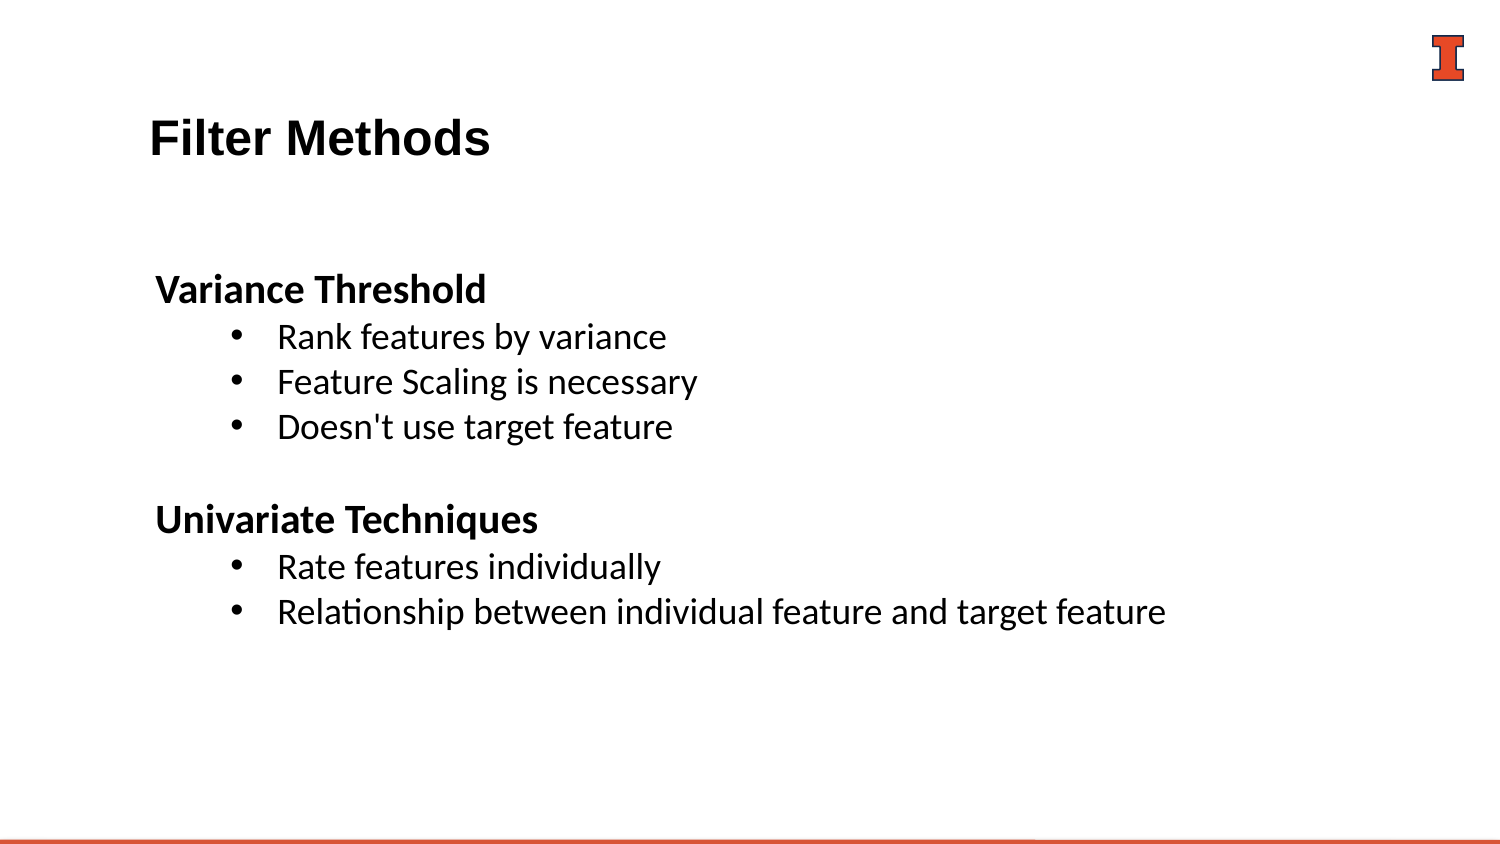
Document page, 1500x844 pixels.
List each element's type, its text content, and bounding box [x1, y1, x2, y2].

title Filter Methods [134, 97, 1404, 226]
picture [1432, 35, 1464, 81]
text_box Variance Threshold Rank features by variance Feature Scaling is necessary Doesn't use target feature Univariate Techniques Rate features individually Relationship between individual feature and target feature [140, 254, 1183, 685]
